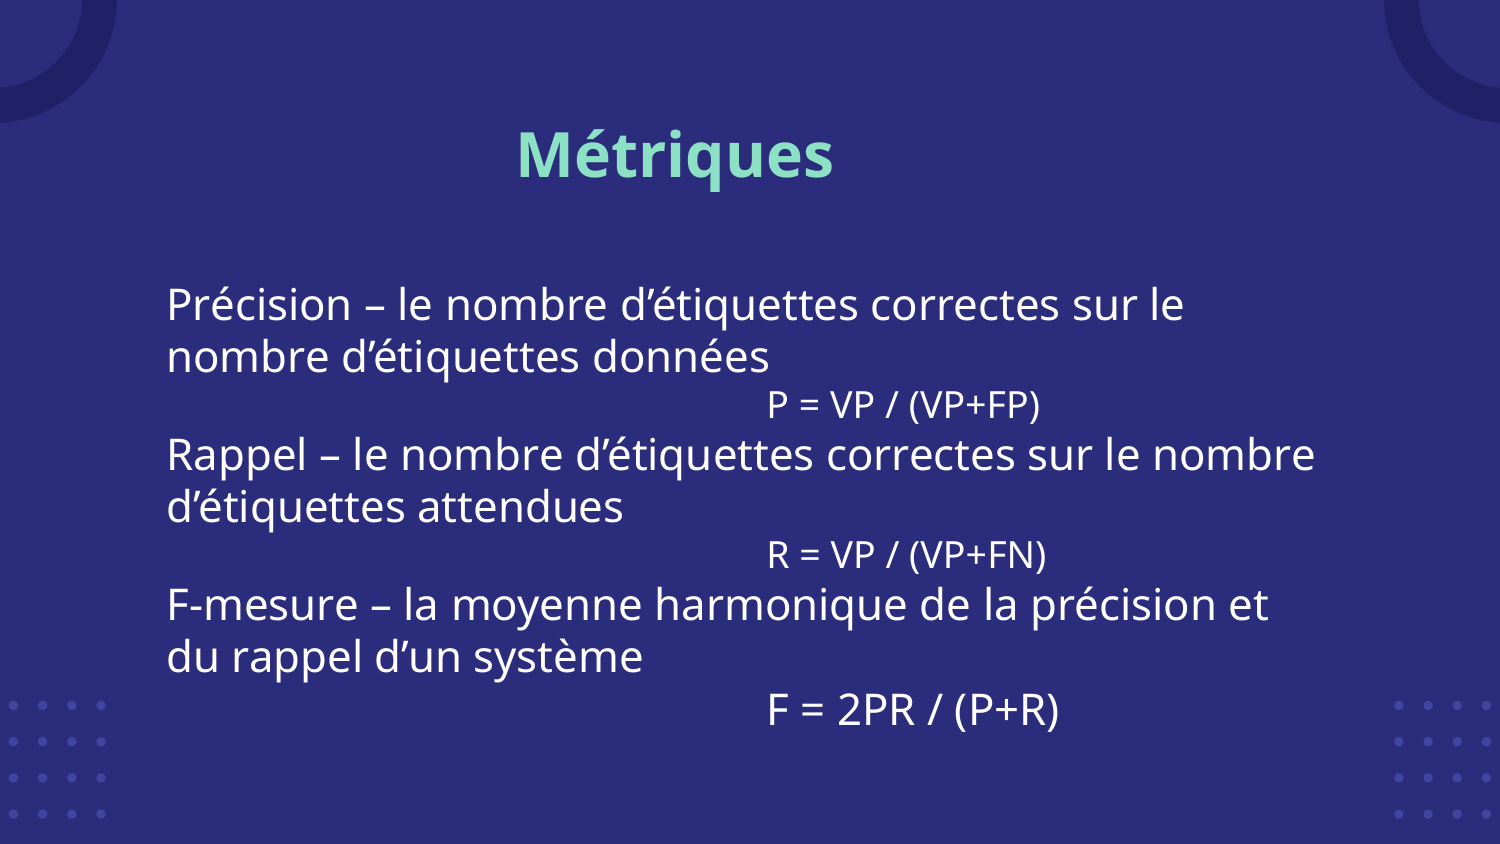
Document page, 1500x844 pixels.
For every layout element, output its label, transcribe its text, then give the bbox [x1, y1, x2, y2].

text_box Précision – le nombre d’étiquettes correctes sur le nombre d’étiquettes données P = VP / (VP+FP) Rappel – le nombre d’étiquettes correctes sur le nombre d’étiquettes attendues R = VP / (VP+FN) F-mesure – la moyenne harmonique de la précision et du rappel d’un système F = 2PR / (P+R) [151, 216, 1349, 748]
text_box Métriques [116, 99, 1234, 231]
